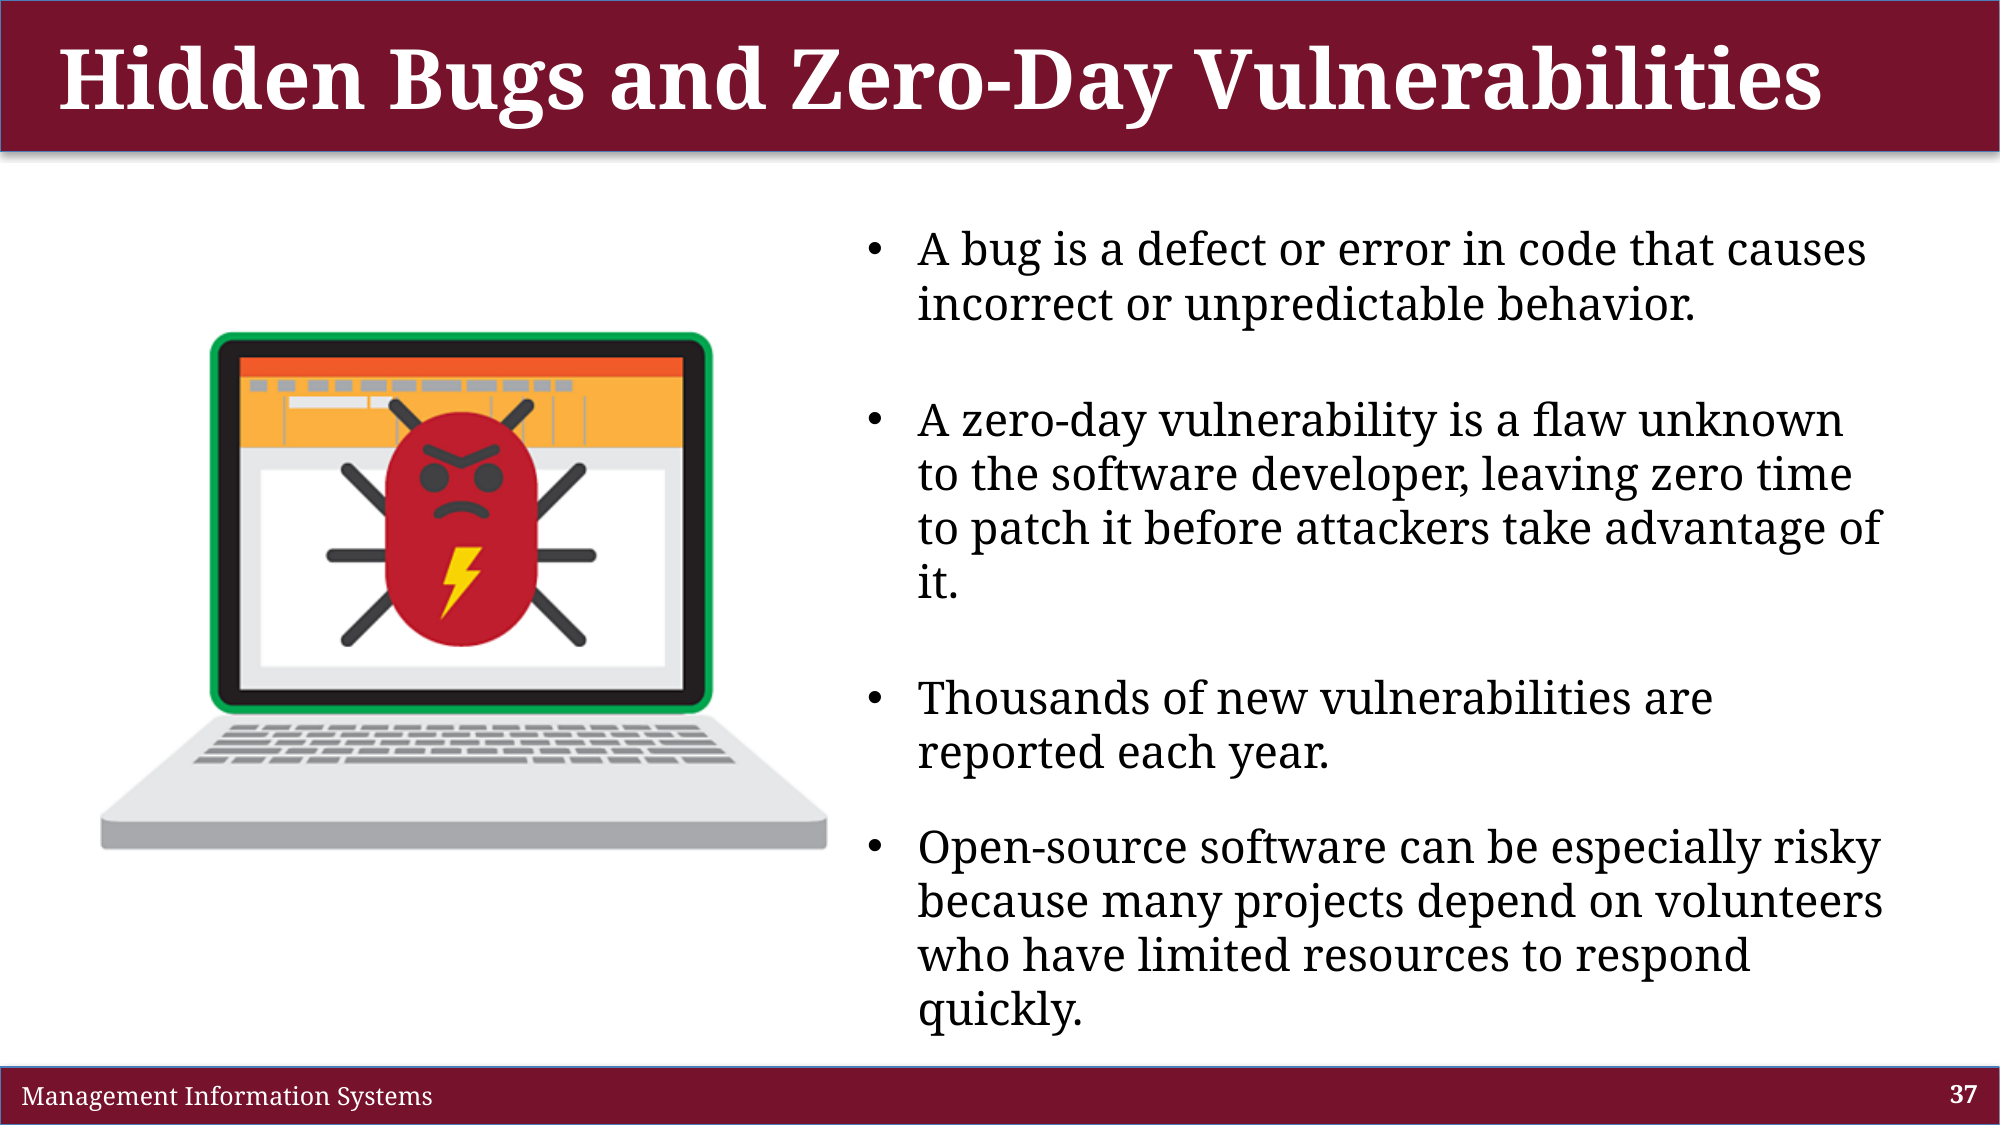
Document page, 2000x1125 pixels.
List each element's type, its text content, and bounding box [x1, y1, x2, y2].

text_box [475, 1066, 1649, 1125]
title Hidden Bugs and Zero-Day Vulnerabilities [0, 0, 2000, 152]
footer Management Information Systems [0, 1066, 475, 1125]
slide_number 37 [1649, 1066, 2000, 1125]
list A bug is a defect or error in code that causes incorrect or unpredictable behavior. A zero-day vulnerability is a flaw unknown to the software developer, leaving zero time to patch it before attackers take advantage of it. Thousands of new vulnerabilities are reported each year. Open-source software can be especially risky because many projects depend on volunteers who have limited resources to respond quickly. [852, 213, 1911, 1047]
picture [88, 233, 840, 985]
